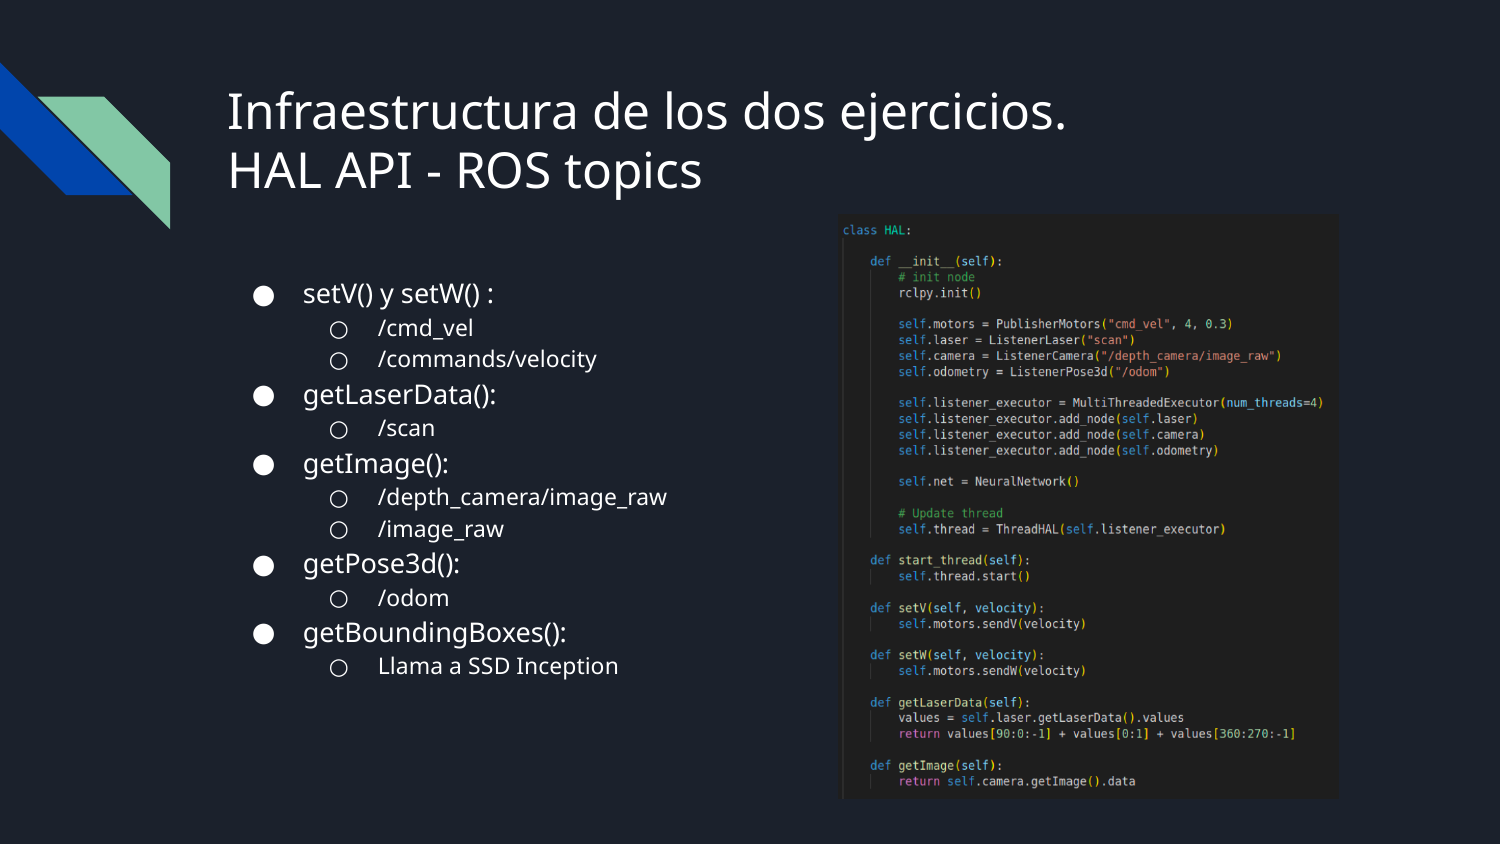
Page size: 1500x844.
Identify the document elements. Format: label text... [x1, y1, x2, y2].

list setV() y setW() : /cmd_vel /commands/velocity getLaserData(): /scan getImage(): /depth_camera/image_raw /image_raw getPose3d(): /odom getBoundingBoxes(): Llama a SSD Inception [212, 257, 763, 735]
picture [838, 214, 1339, 799]
title Infraestructura de los dos ejercicios. HAL API - ROS topics [212, 64, 1368, 215]
